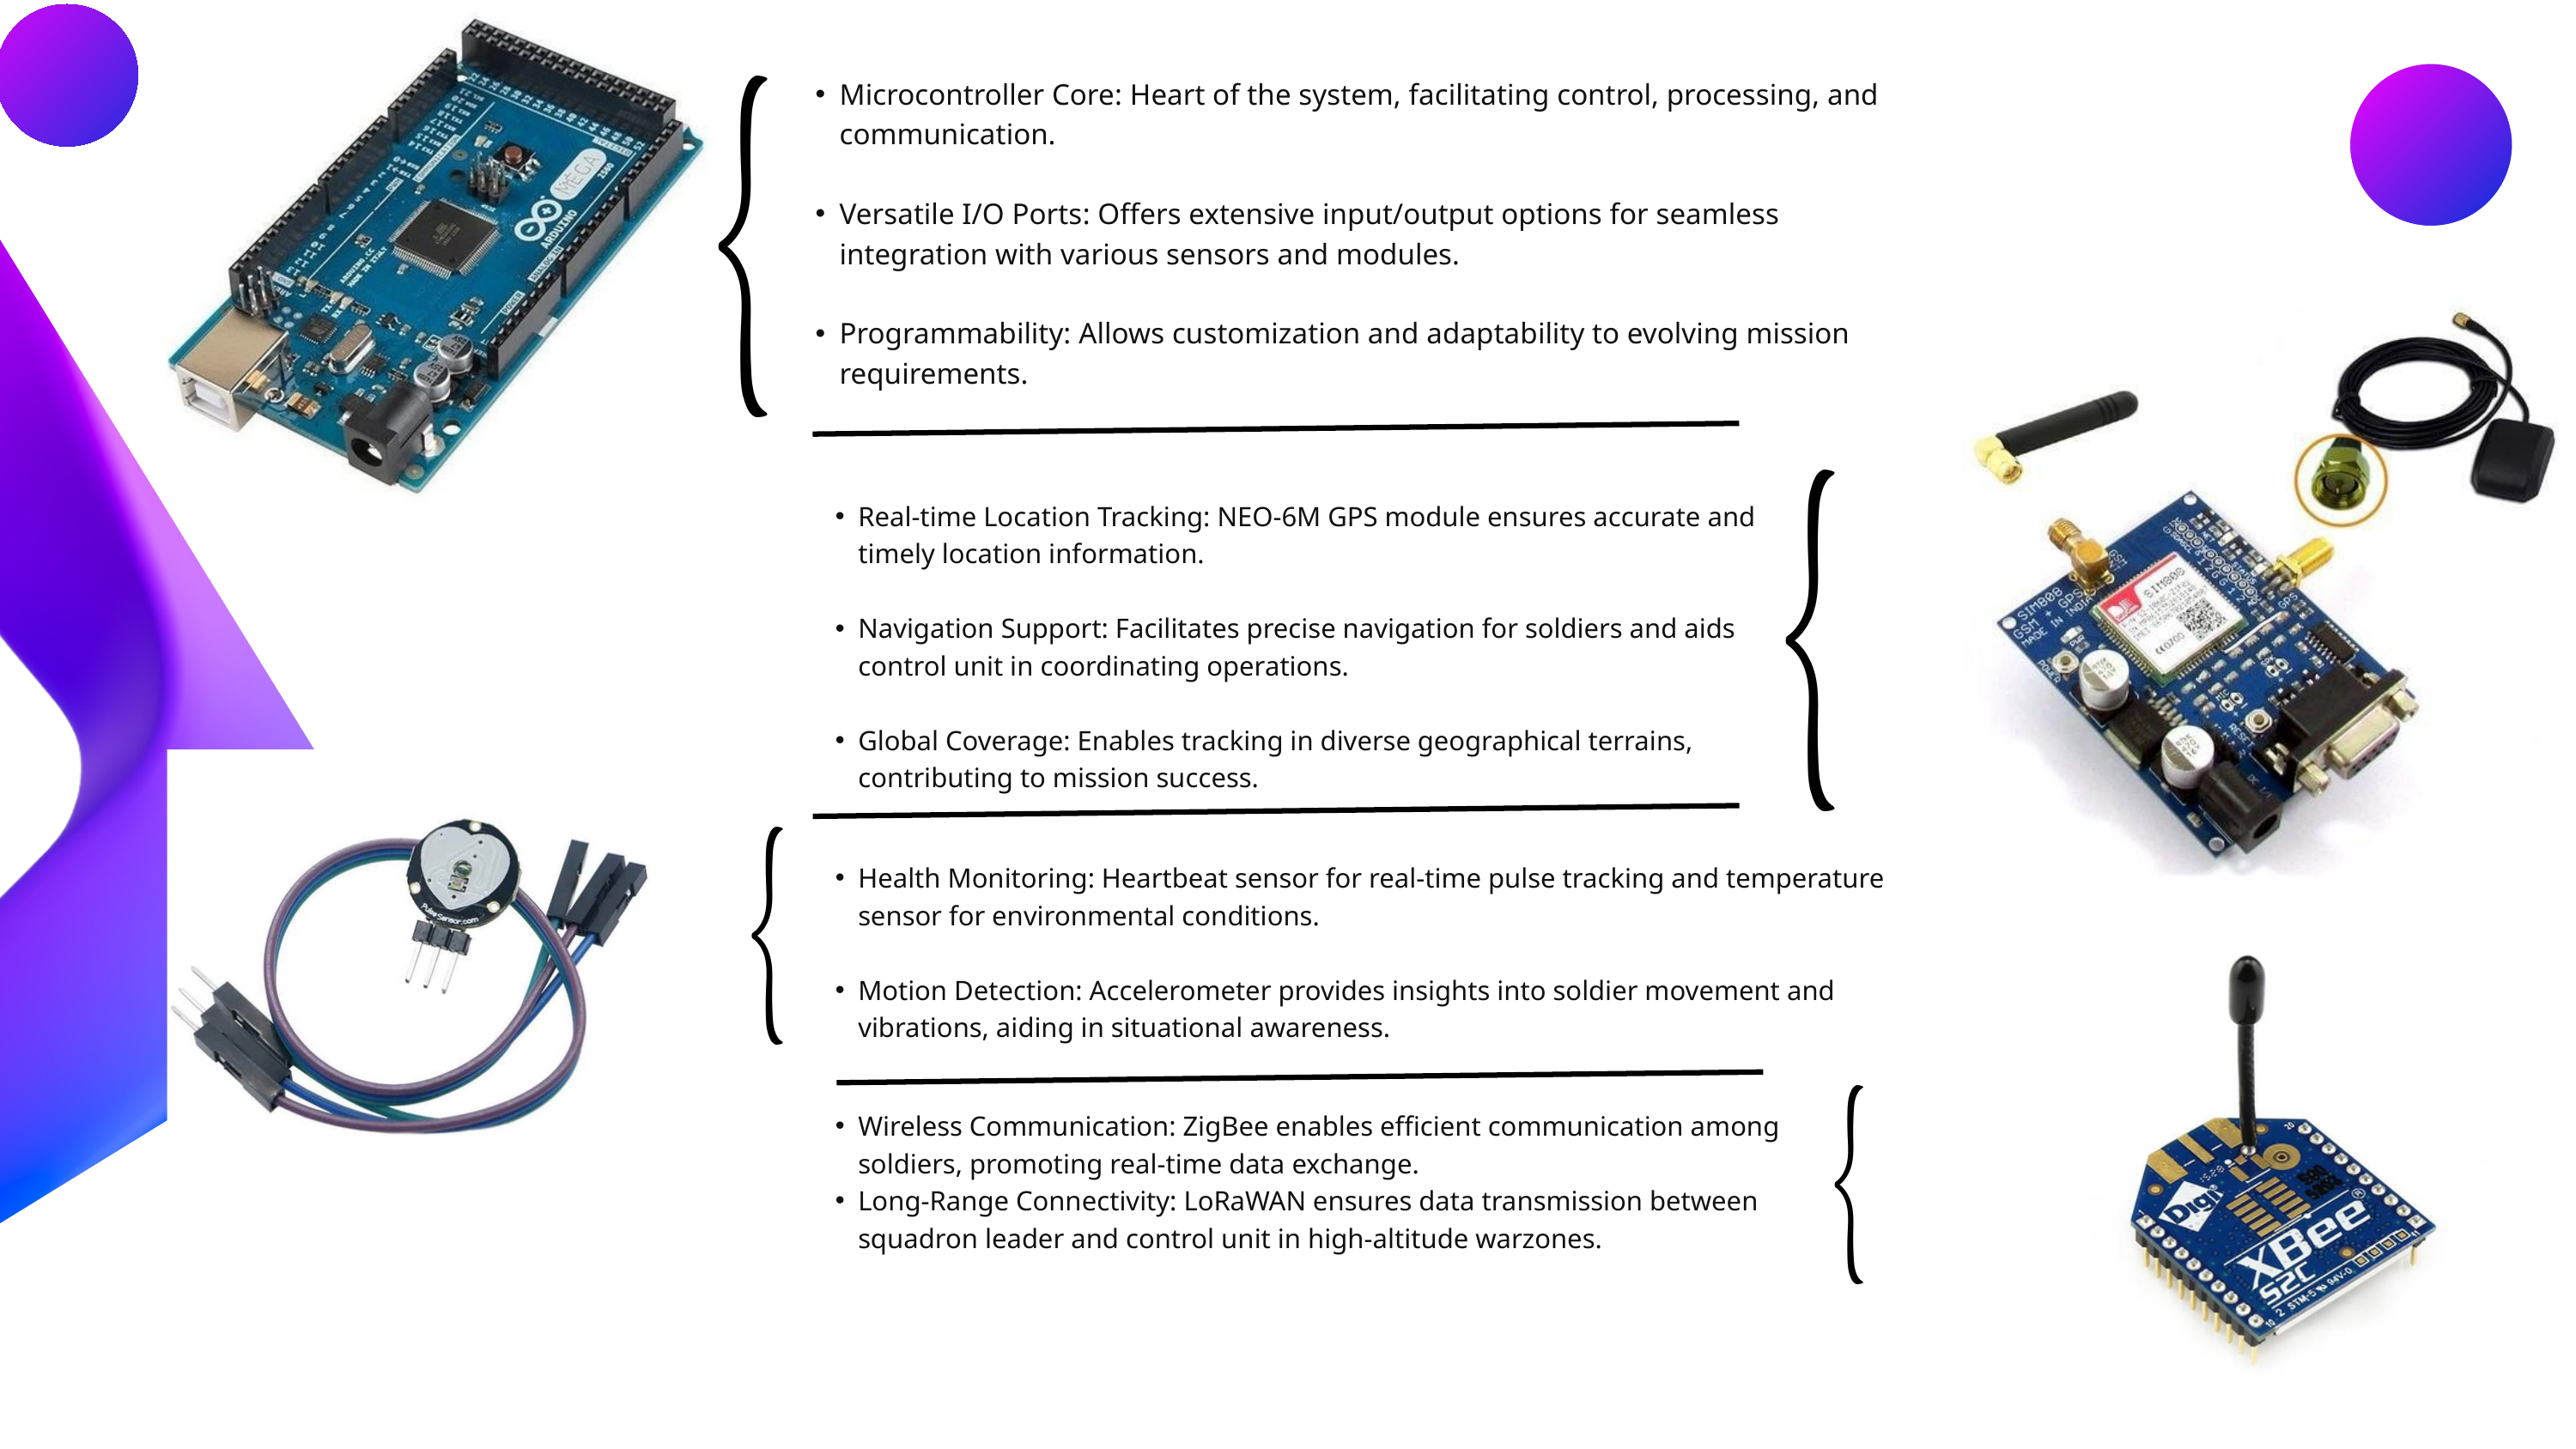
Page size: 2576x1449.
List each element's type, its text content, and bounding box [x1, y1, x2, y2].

text_box Microcontroller Core: Heart of the system, facilitating control, processing, and communication. Versatile I/O Ports: Offers extensive input/output options for seamless integration with various sensors and modules. Programmability: Allows customization and adaptability to evolving mission requirements. [791, 70, 1892, 430]
text_box Real-time Location Tracking: NEO-6M GPS module ensures accurate and timely location information. Navigation Support: Facilitates precise navigation for soldiers and aids control unit in coordinating operations. Global Coverage: Enables tracking in diverse geographical terrains, contributing to mission success. [812, 494, 1764, 831]
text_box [2347, 61, 2515, 229]
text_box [0, 3, 137, 149]
text_box Health Monitoring: Heartbeat sensor for real-time pulse tracking and temperature sensor for environmental conditions. Motion Detection: Accelerometer provides insights into soldier movement and vibrations, aiding in situational awareness. [812, 856, 1908, 1118]
text_box [1963, 296, 2573, 906]
text_box Wireless Communication: ZigBee enables efficient communication among soldiers, promoting real-time data exchange. Long-Range Connectivity: LoRaWAN ensures data transmission between squadron leader and control unit in high-altitude warzones. [812, 1104, 1846, 1291]
text_box [1785, 470, 1835, 811]
text_box [167, 3, 712, 503]
text_box [751, 827, 783, 1045]
text_box [0, 239, 314, 1224]
text_box [167, 749, 651, 1233]
text_box [2036, 936, 2500, 1400]
text_box [718, 76, 768, 417]
text_box [1834, 1085, 1863, 1284]
